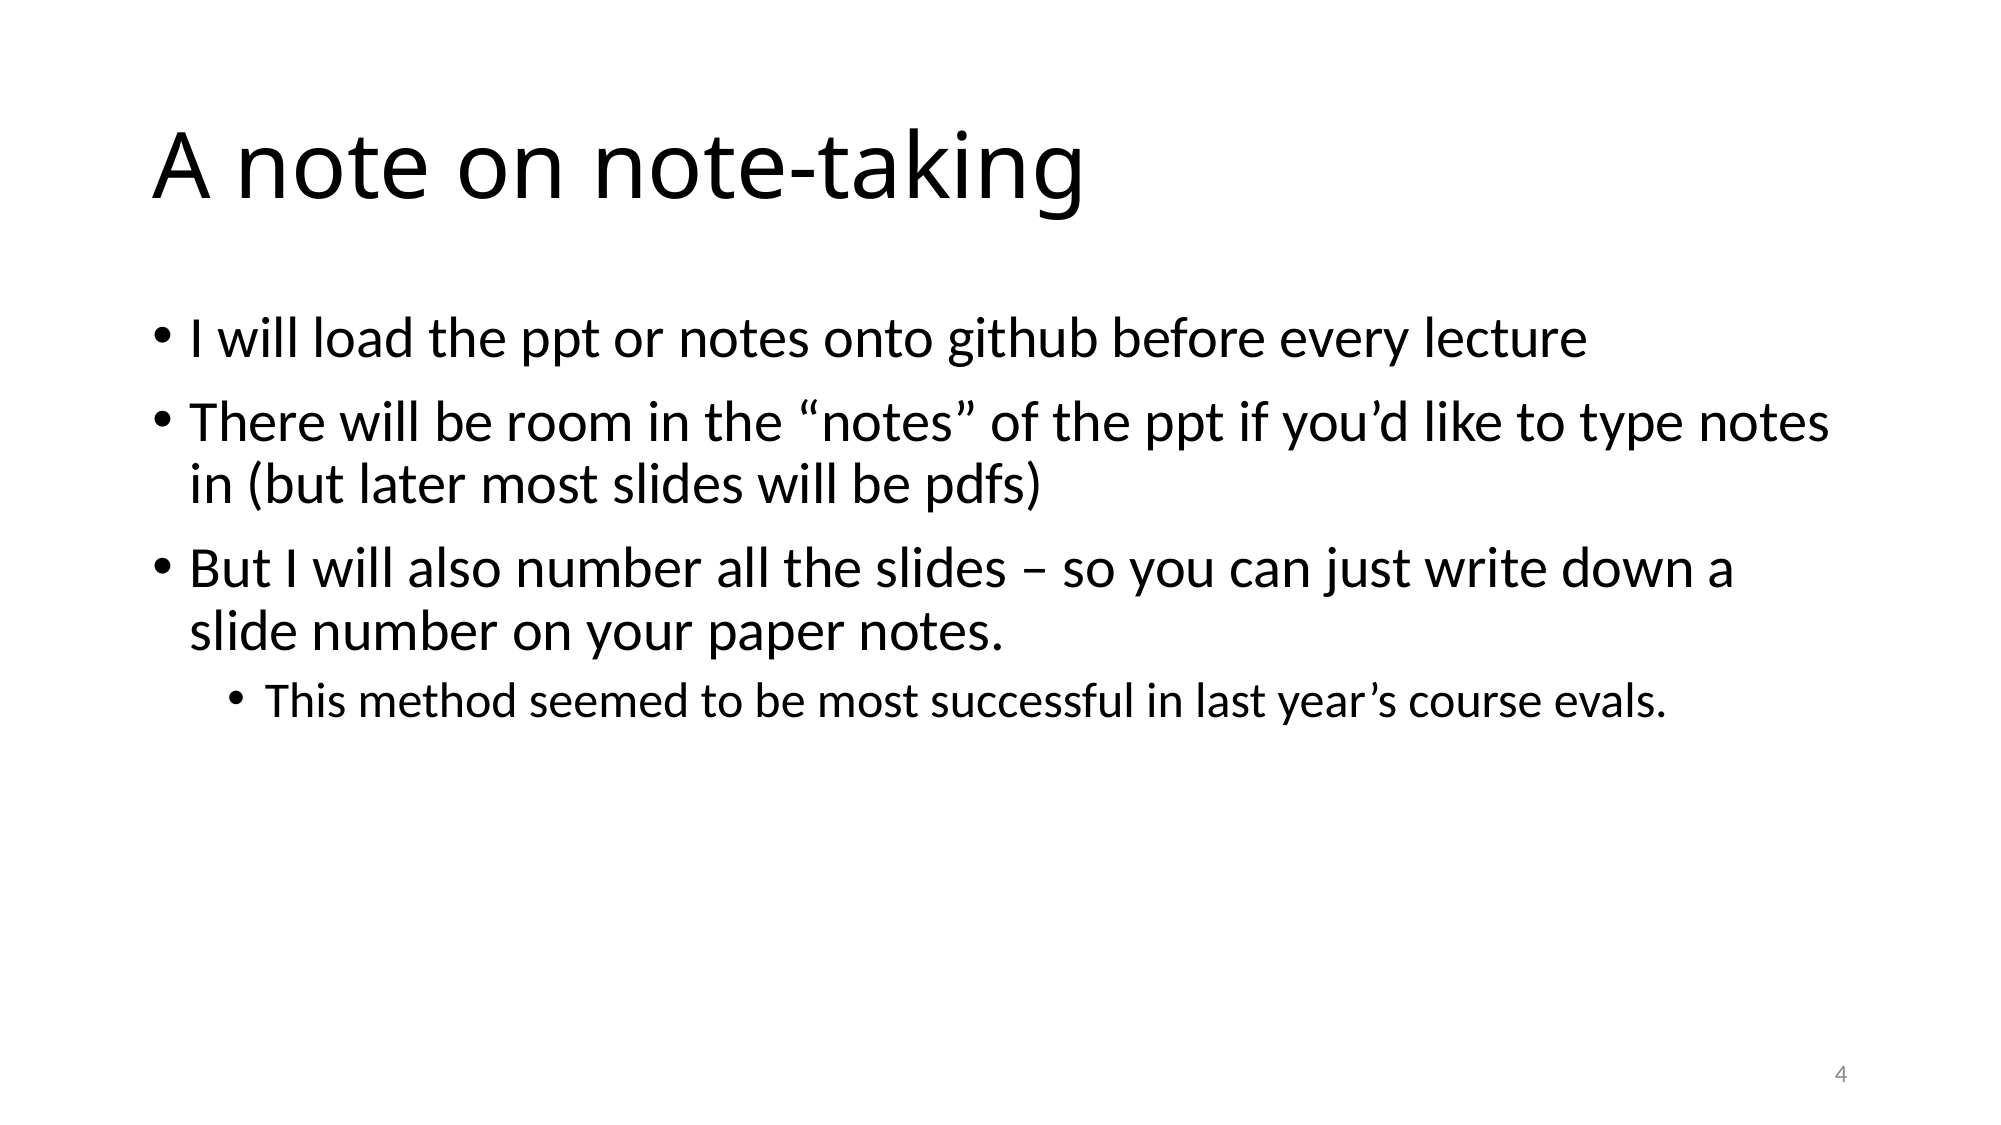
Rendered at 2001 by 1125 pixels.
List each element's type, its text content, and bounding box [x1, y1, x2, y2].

title A note on note-taking [137, 59, 1863, 278]
slide_number 4 [1412, 1042, 1863, 1103]
list I will load the ppt or notes onto github before every lecture There will be room in the “notes” of the ppt if you’d like to type notes in (but later most slides will be pdfs) But I will also number all the slides – so you can just write down a slide number on your paper notes. This method seemed to be most successful in last year’s course evals. [137, 299, 1863, 1014]
